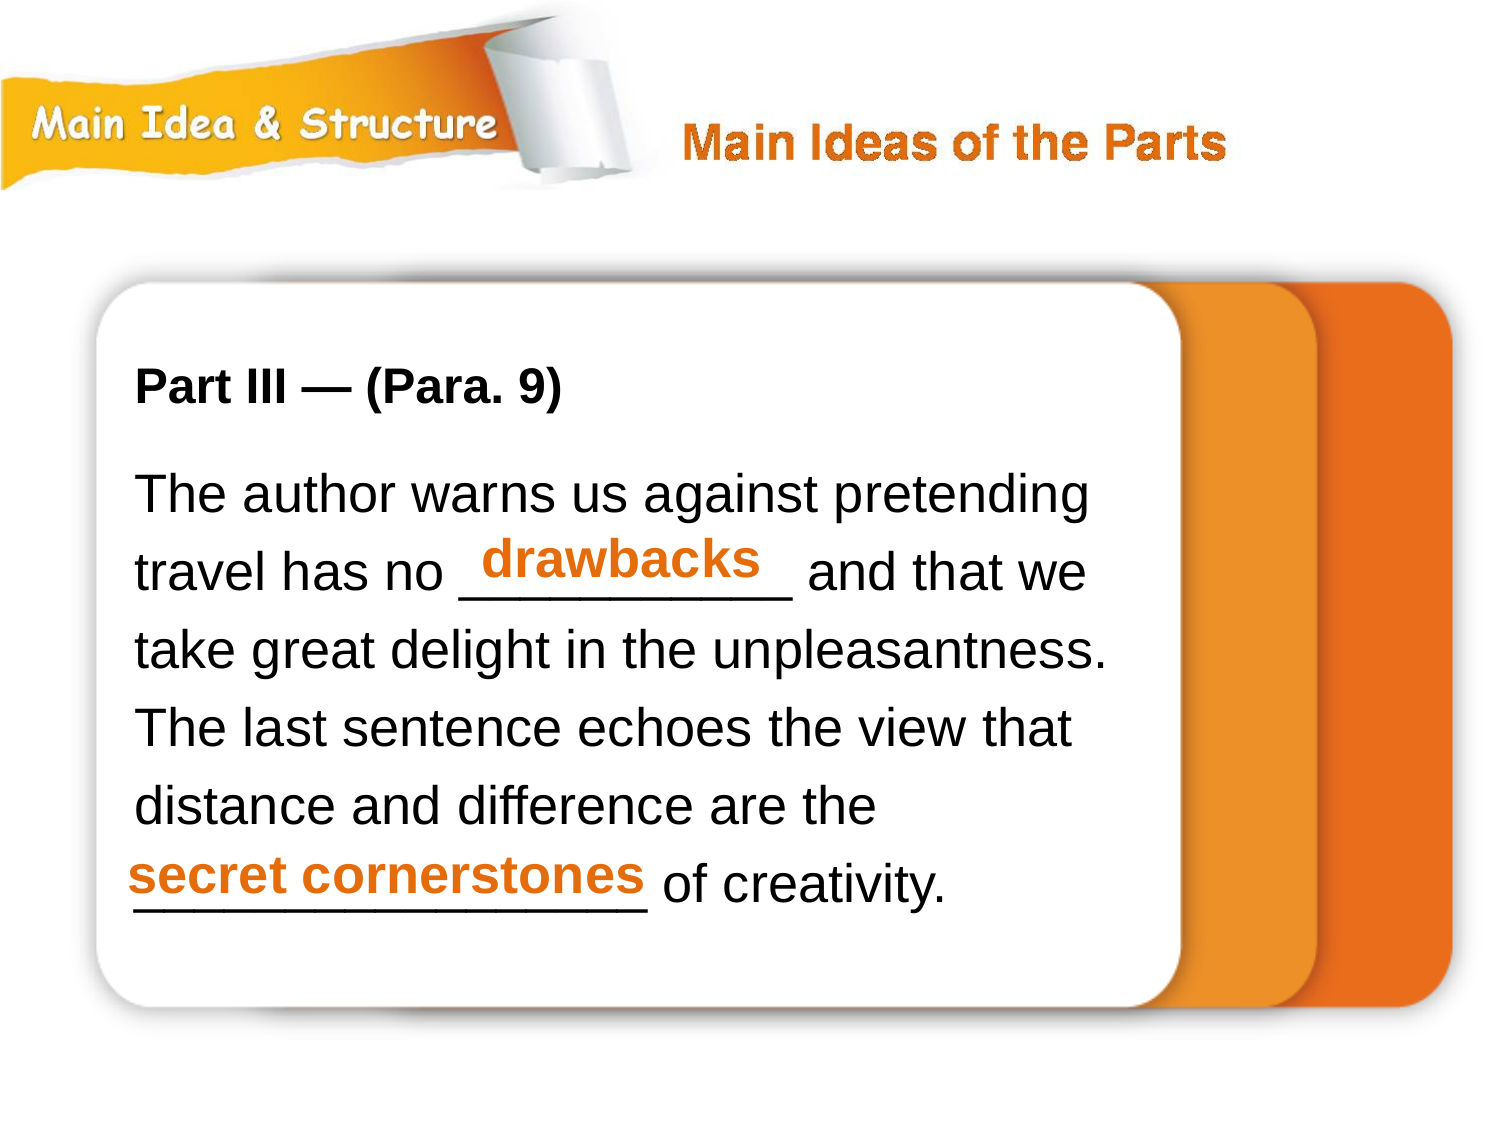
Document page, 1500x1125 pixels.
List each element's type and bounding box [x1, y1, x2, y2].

picture [63, 210, 1483, 1048]
picture [0, 0, 1325, 192]
